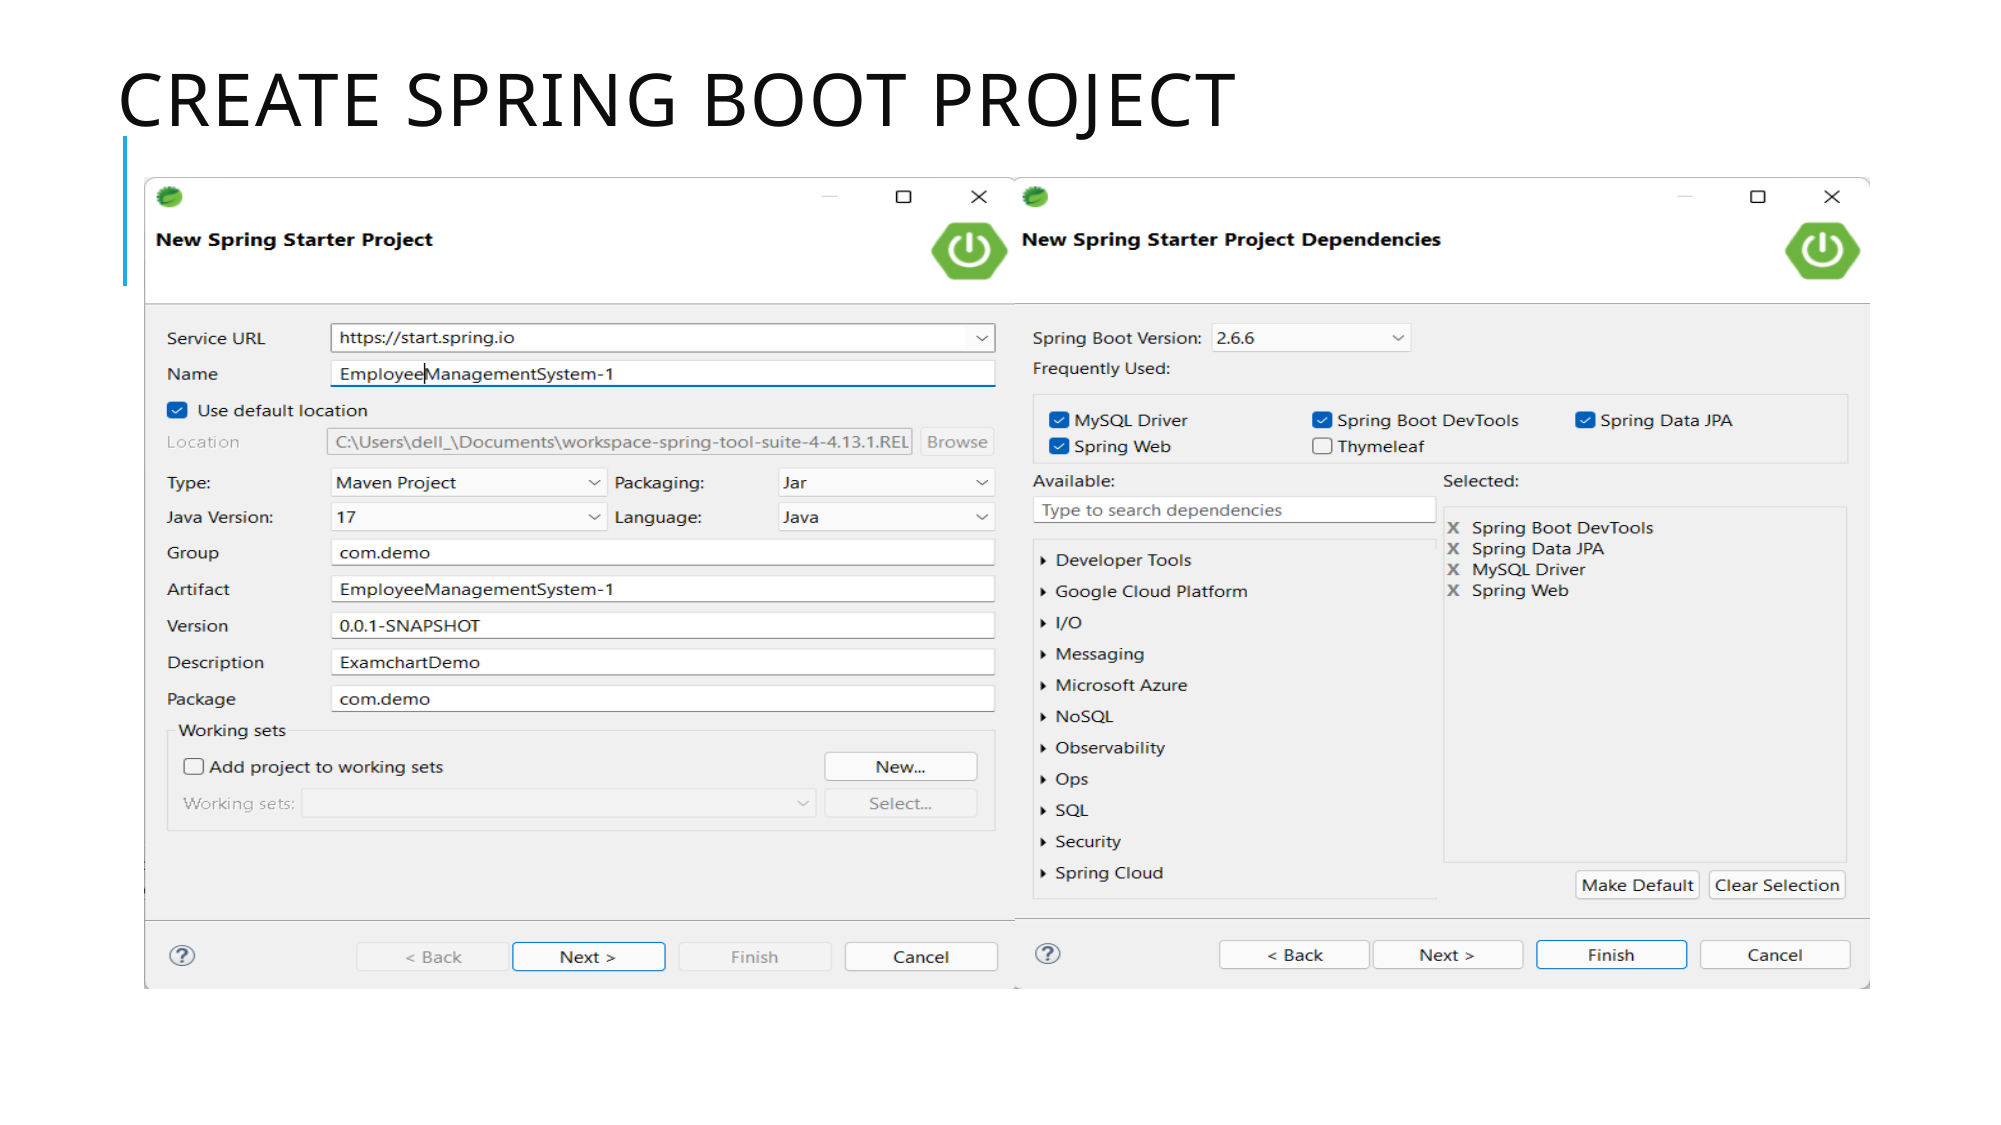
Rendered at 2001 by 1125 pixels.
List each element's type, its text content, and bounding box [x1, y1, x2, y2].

title Create Spring Boot Project [102, 63, 1825, 149]
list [1019, 176, 1871, 989]
picture [144, 176, 1015, 989]
